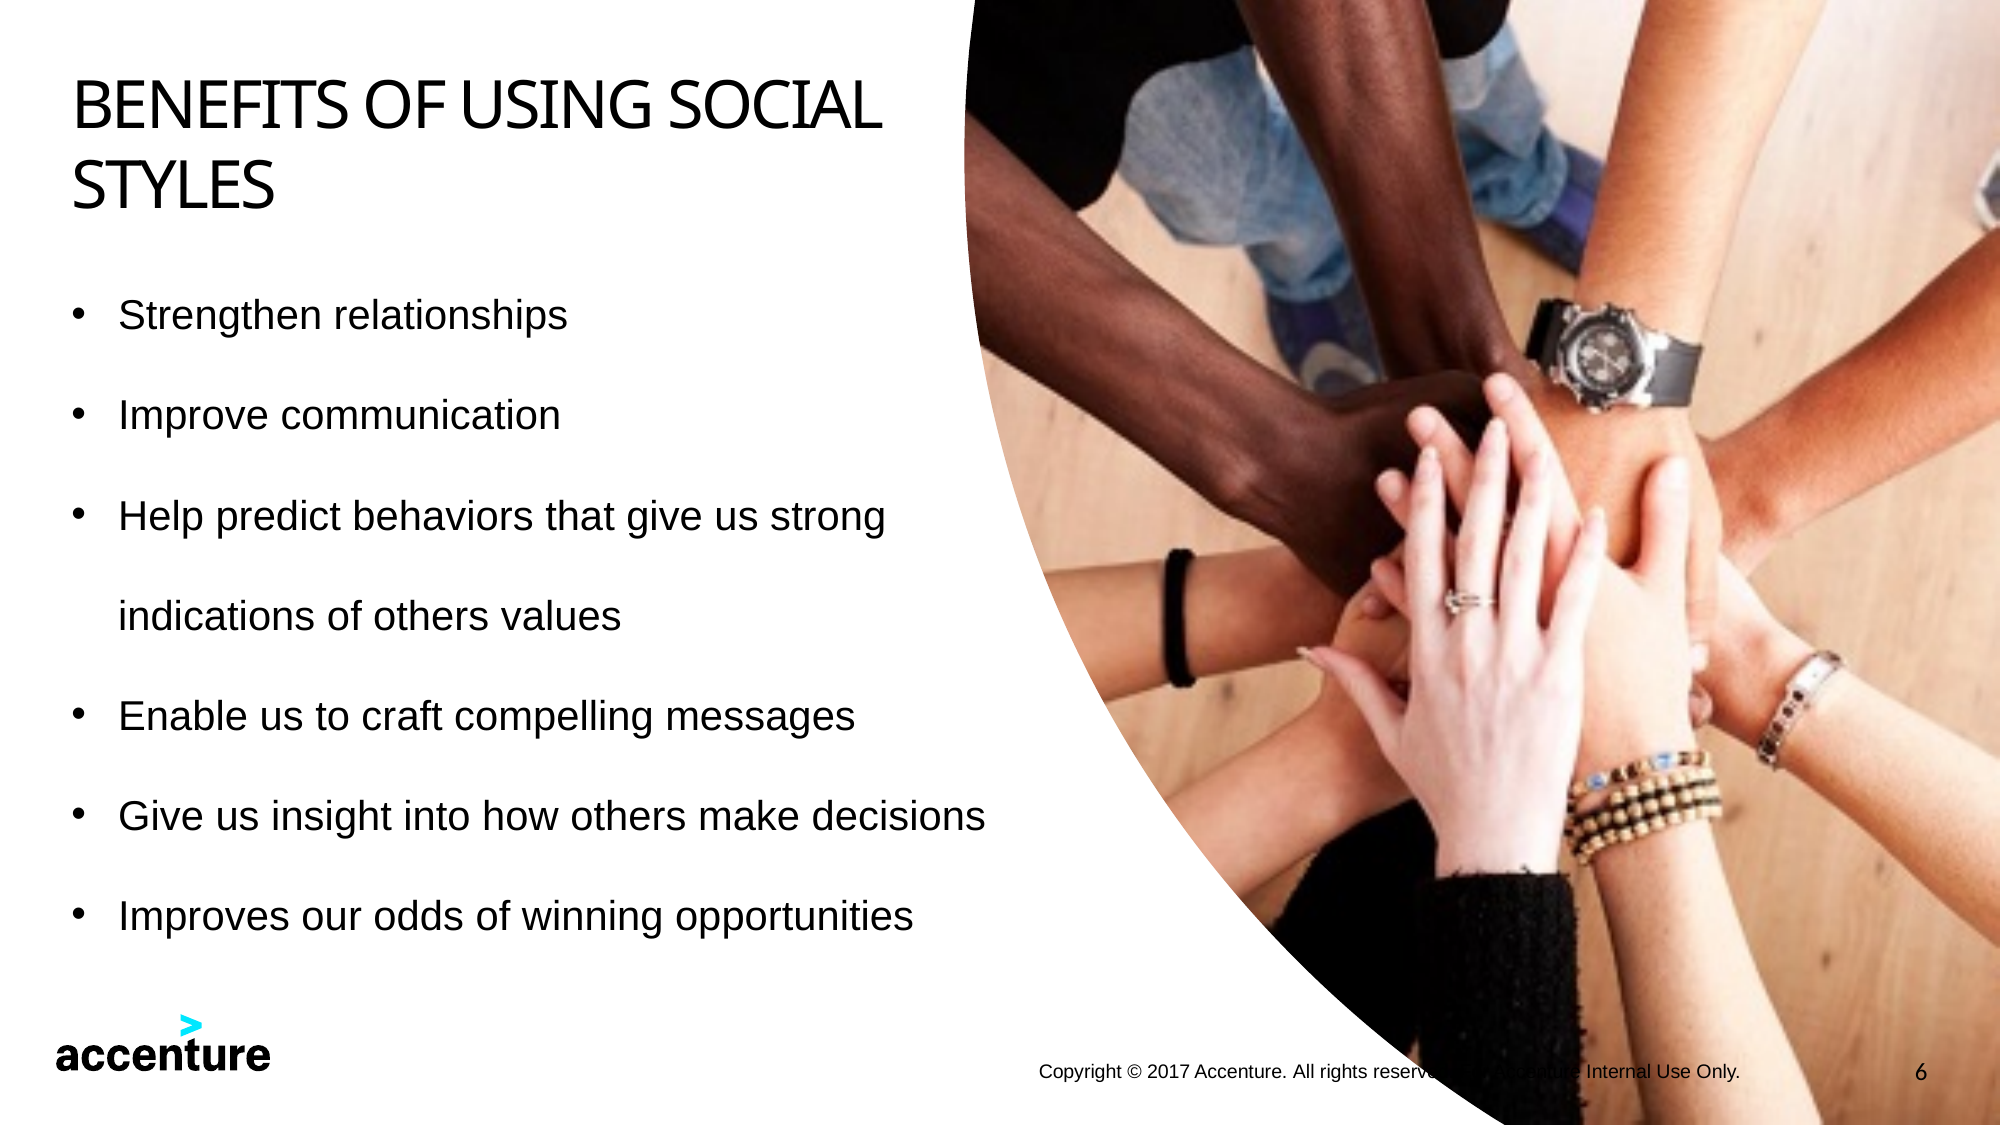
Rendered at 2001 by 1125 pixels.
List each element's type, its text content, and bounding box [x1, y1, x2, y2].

text_box [246, 1045, 270, 1072]
text_box [56, 1045, 78, 1072]
text_box [132, 1045, 156, 1072]
text_box [184, 1038, 200, 1071]
text_box [230, 1045, 245, 1071]
text_box [180, 1014, 202, 1037]
picture [964, 0, 2000, 1125]
text_box [203, 1045, 226, 1072]
text_box Strengthen relationships Improve communication Help predict behaviors that give us strong indications of others values Enable us to craft compelling messages Give us insight into how others make decisions Improves our odds of winning opportunities [56, 231, 964, 946]
text_box [159, 1045, 182, 1071]
text_box Benefits of using Social Styles [56, 54, 964, 231]
text_box [81, 1045, 105, 1072]
text_box [107, 1045, 130, 1072]
